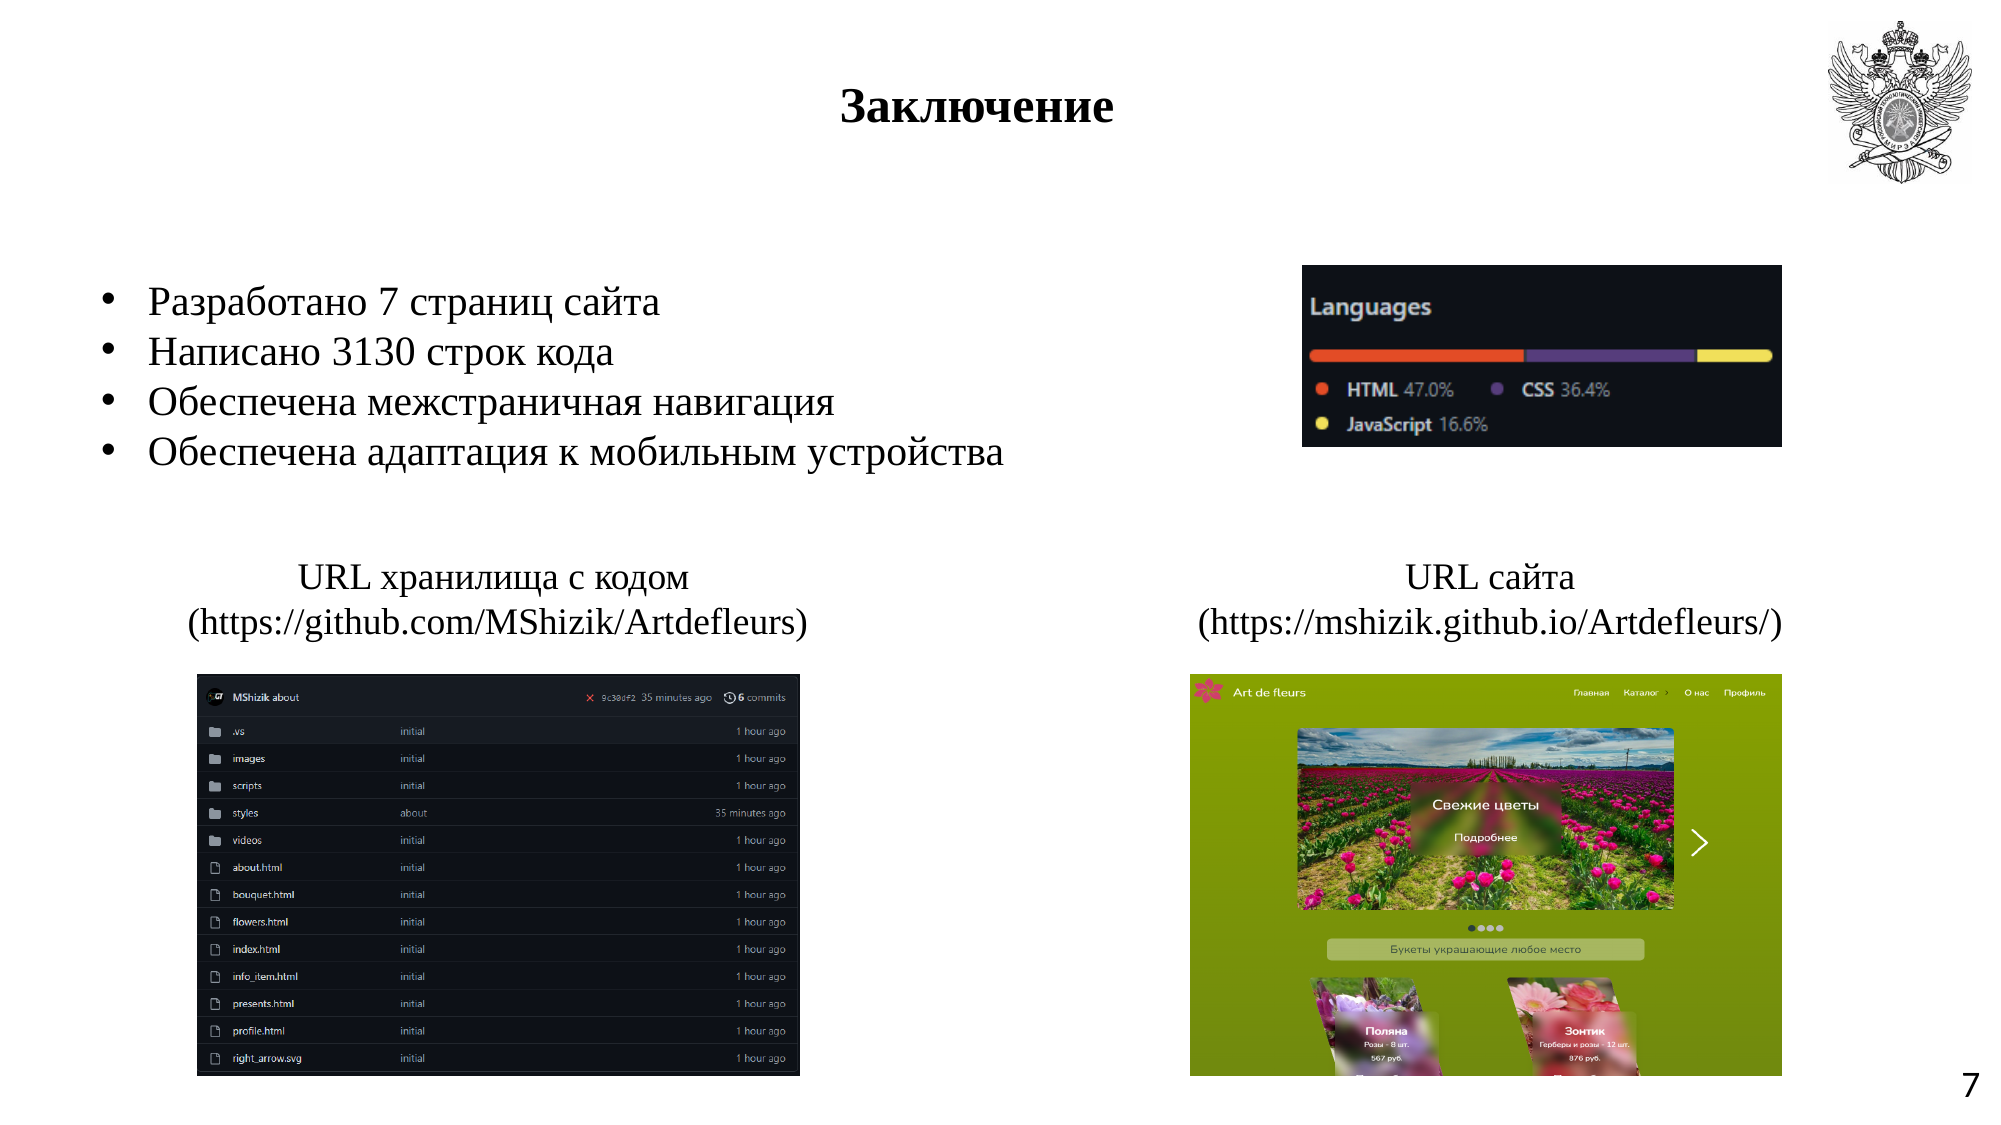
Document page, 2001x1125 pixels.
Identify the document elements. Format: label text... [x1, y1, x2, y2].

text_box Заключение [824, 64, 1130, 140]
picture [1190, 674, 1782, 1076]
picture [1302, 265, 1782, 447]
picture [1828, 21, 1972, 184]
text_box URL сайта (https://mshizik.github.io/Artdefleurs/) [1168, 544, 1813, 650]
text_box Разработано 7 страниц сайта Написано 3130 строк кода Обеспечена межстраничная навигация Обеспечена адаптация к мобильным устройства [85, 266, 1020, 482]
text_box 7 [1946, 1052, 1996, 1113]
text_box URL хранилища с кодом (https://github.com/MShizik/Artdefleurs) [172, 544, 824, 650]
picture [196, 674, 800, 1076]
